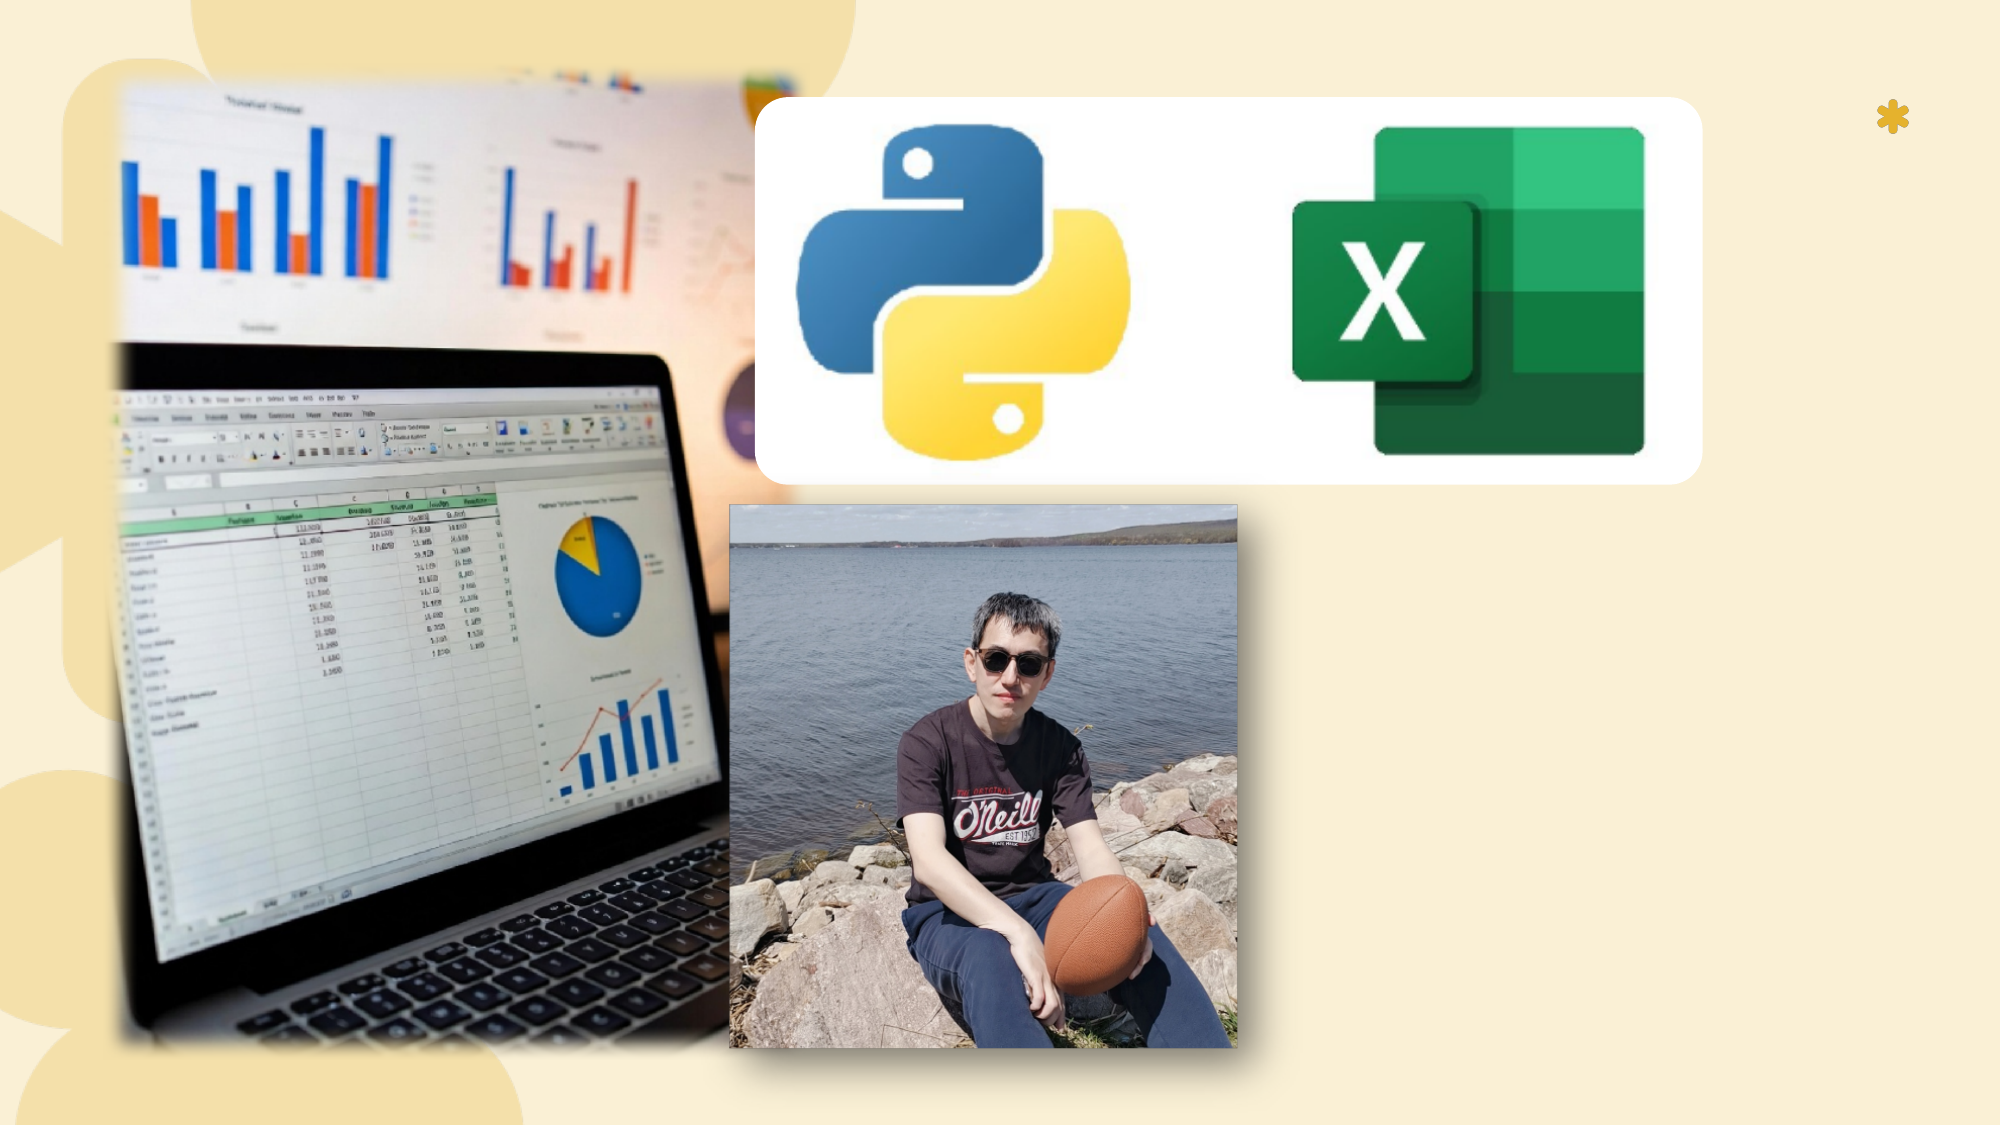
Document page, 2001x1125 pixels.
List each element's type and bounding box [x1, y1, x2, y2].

picture [0, 0, 1703, 1125]
picture [1876, 98, 1910, 135]
